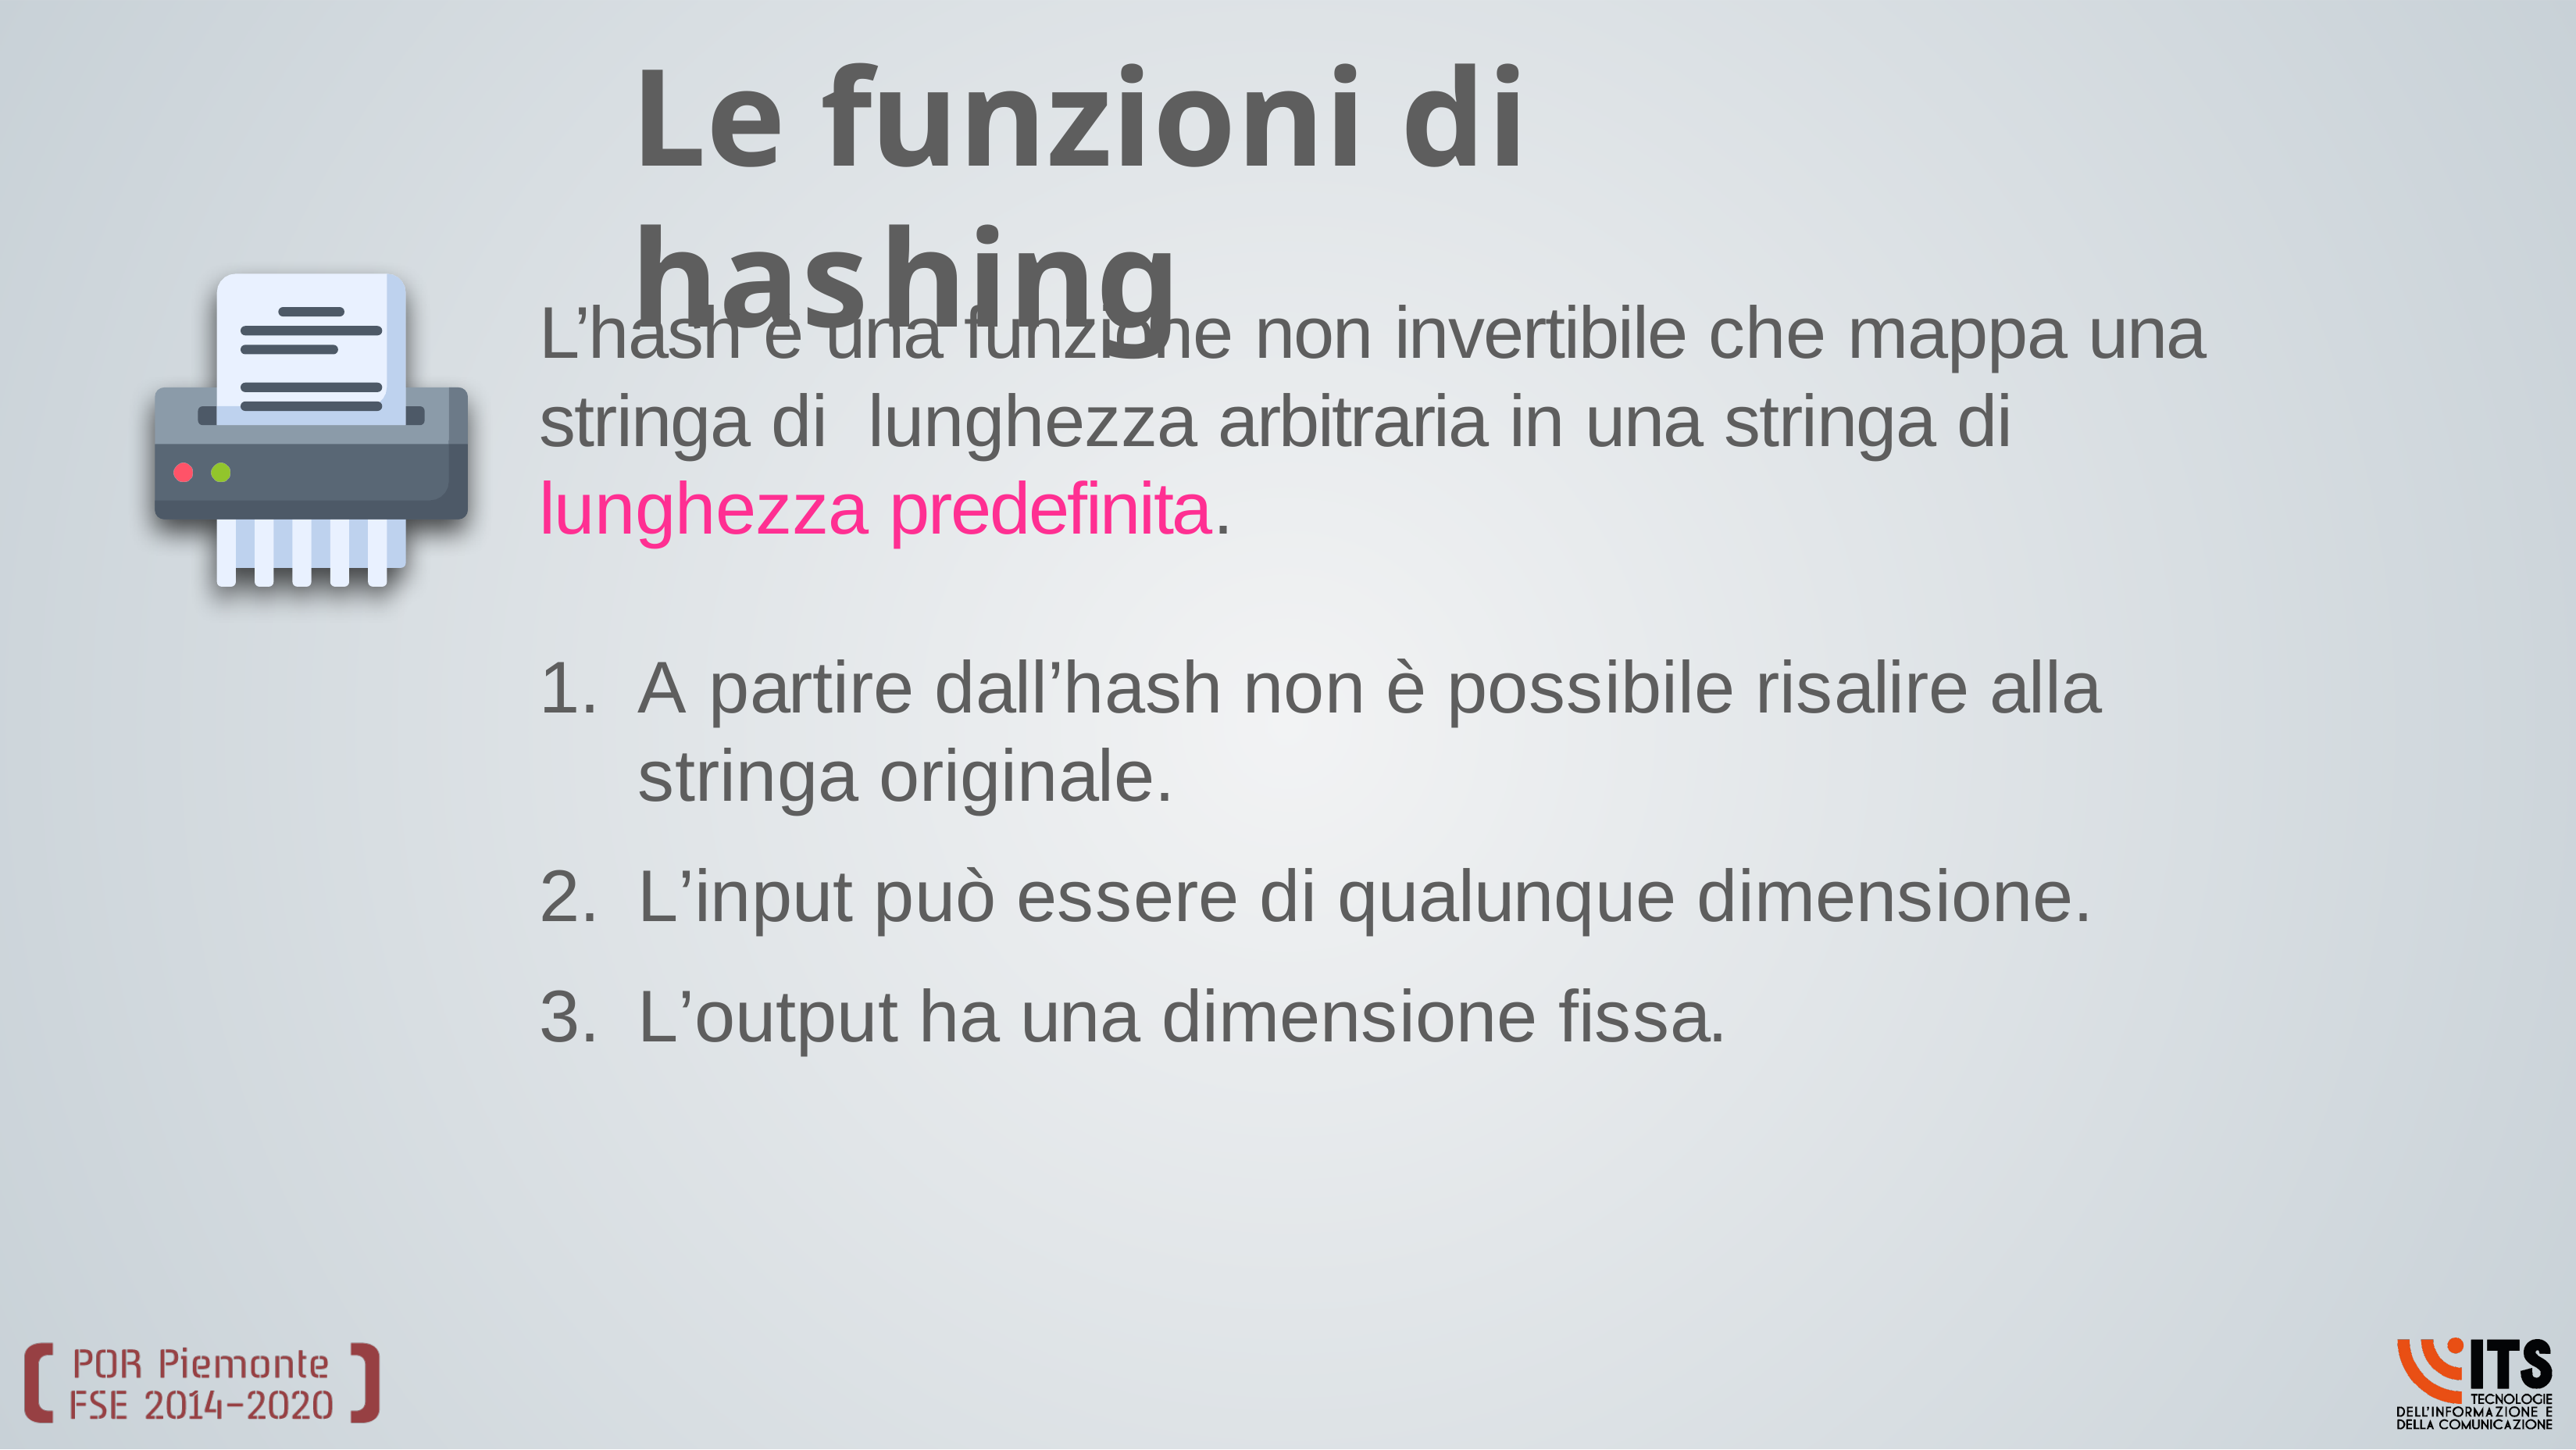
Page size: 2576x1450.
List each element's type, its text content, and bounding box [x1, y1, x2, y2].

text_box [127, 259, 495, 627]
picture [0, 0, 2576, 1449]
title Le funzioni di hashing [629, 30, 1947, 355]
list L’hash è una funzione non invertibile che mappa una stringa di lunghezza arbitraria in una stringa di lunghezza predefinita. A partire dall’hash non è possibile risalire alla stringa originale. L’input può essere di qualunque dimensione. L’output ha una dimensione fissa. [235, 284, 2403, 1115]
